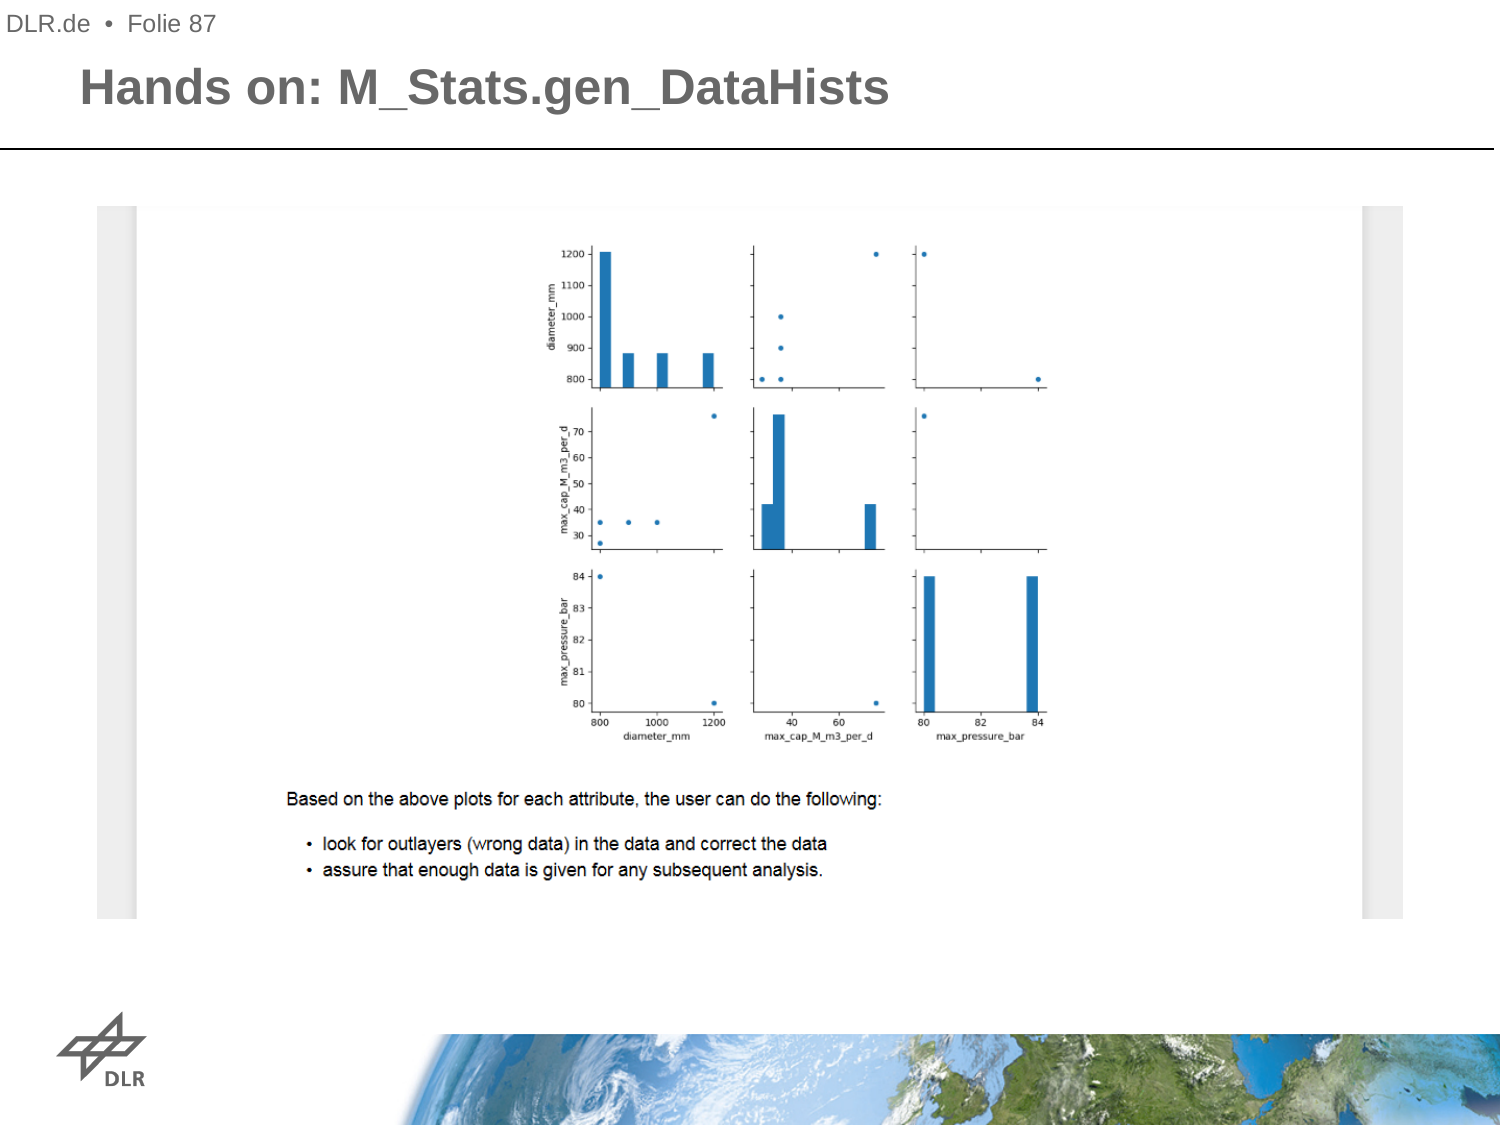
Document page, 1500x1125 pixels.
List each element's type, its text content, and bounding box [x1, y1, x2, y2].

picture [0, 1007, 1500, 1125]
picture [97, 206, 1403, 919]
text_box Hands on: M_Stats.gen_DataHists [79, 54, 1421, 138]
slide_number DLR.de • Folie 87 [5, 7, 263, 30]
